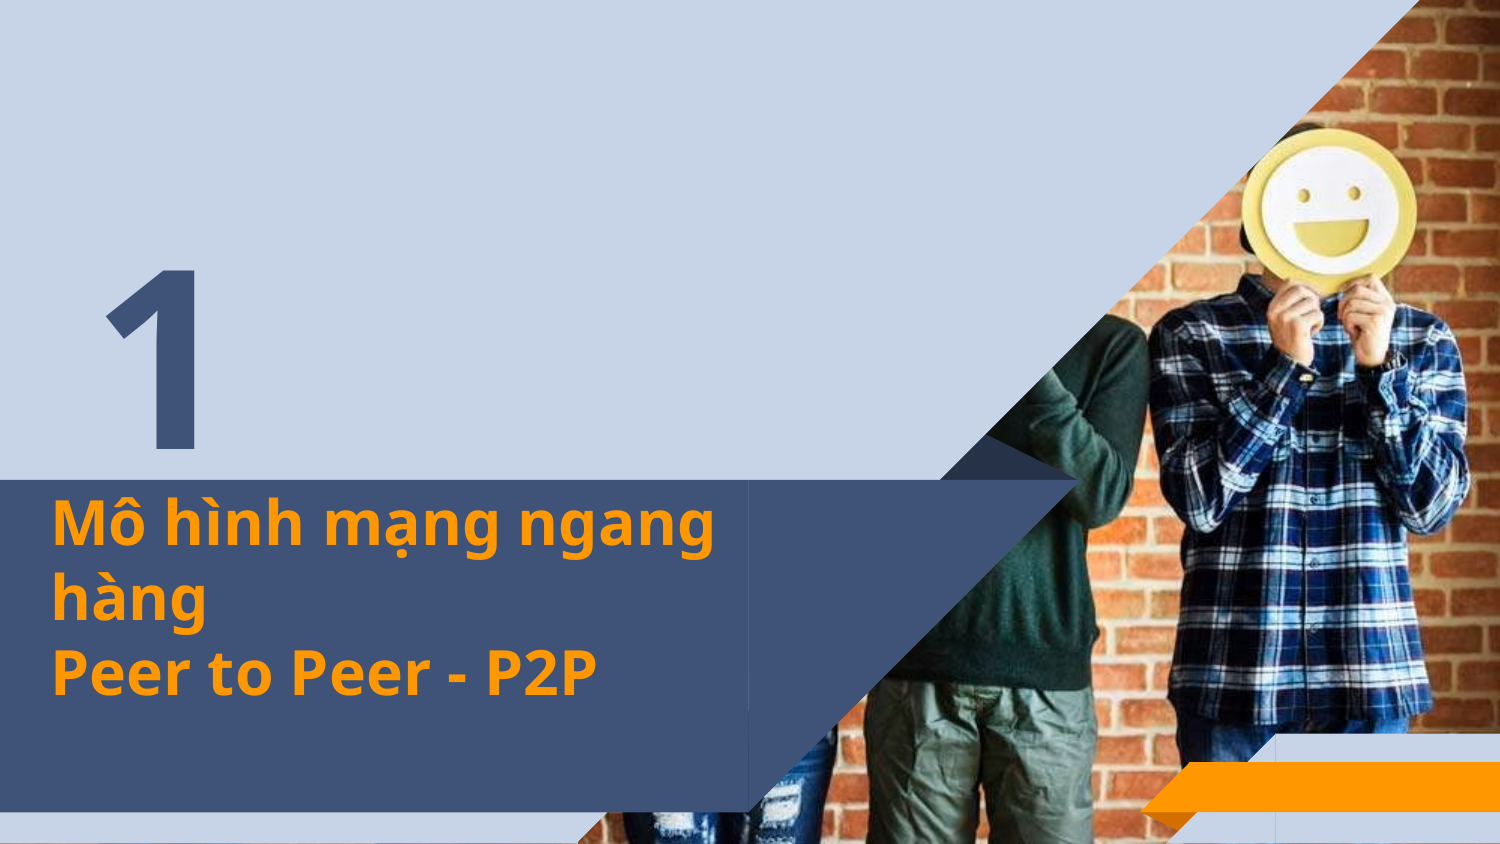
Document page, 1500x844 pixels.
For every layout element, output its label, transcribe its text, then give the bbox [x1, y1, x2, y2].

title Mô hình mạng ngang hàng Peer to Peer - P2P [34, 514, 887, 724]
slide_number [1249, 760, 1494, 813]
text_box 1 [76, 0, 434, 515]
picture [579, 0, 1500, 844]
